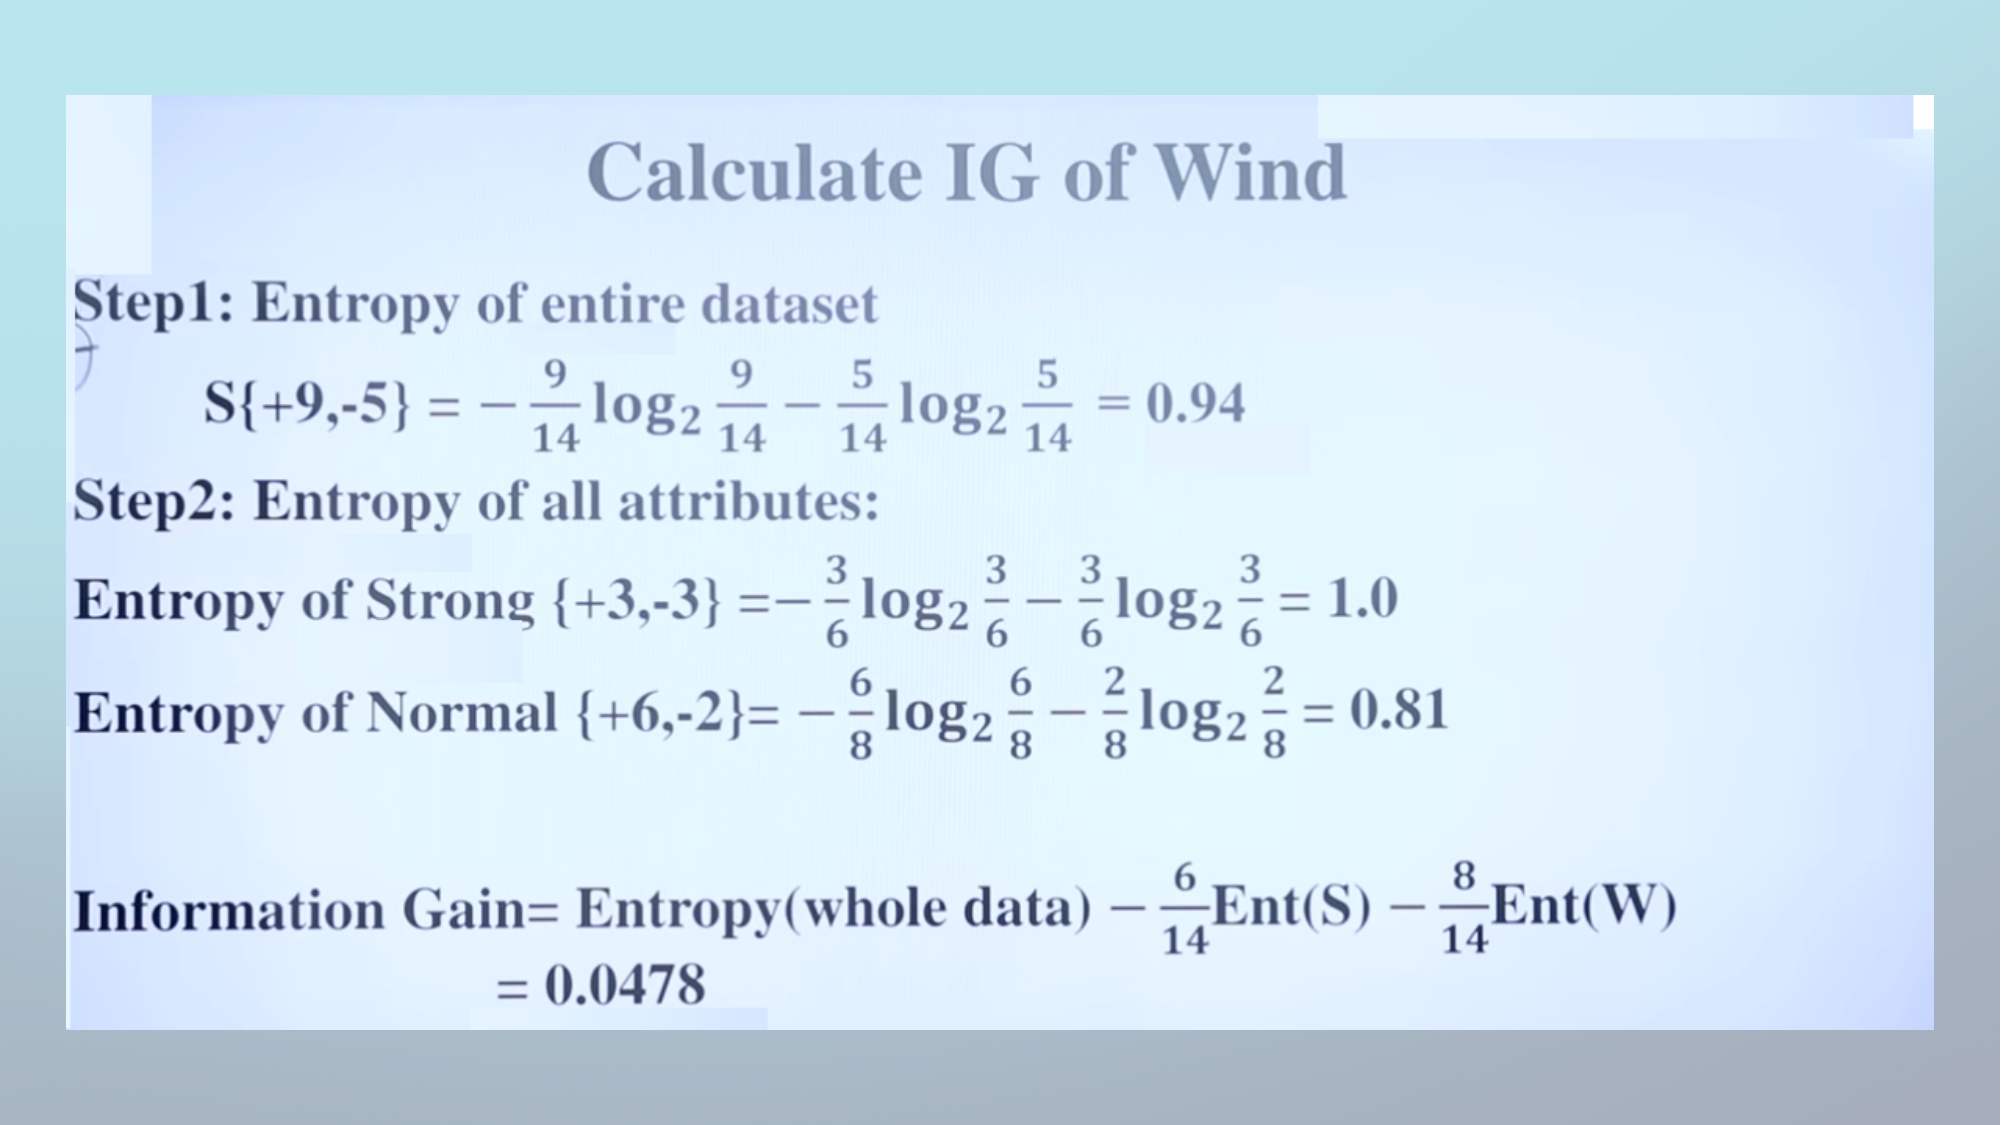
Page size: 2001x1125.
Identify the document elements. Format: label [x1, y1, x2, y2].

picture [66, 94, 1934, 1030]
